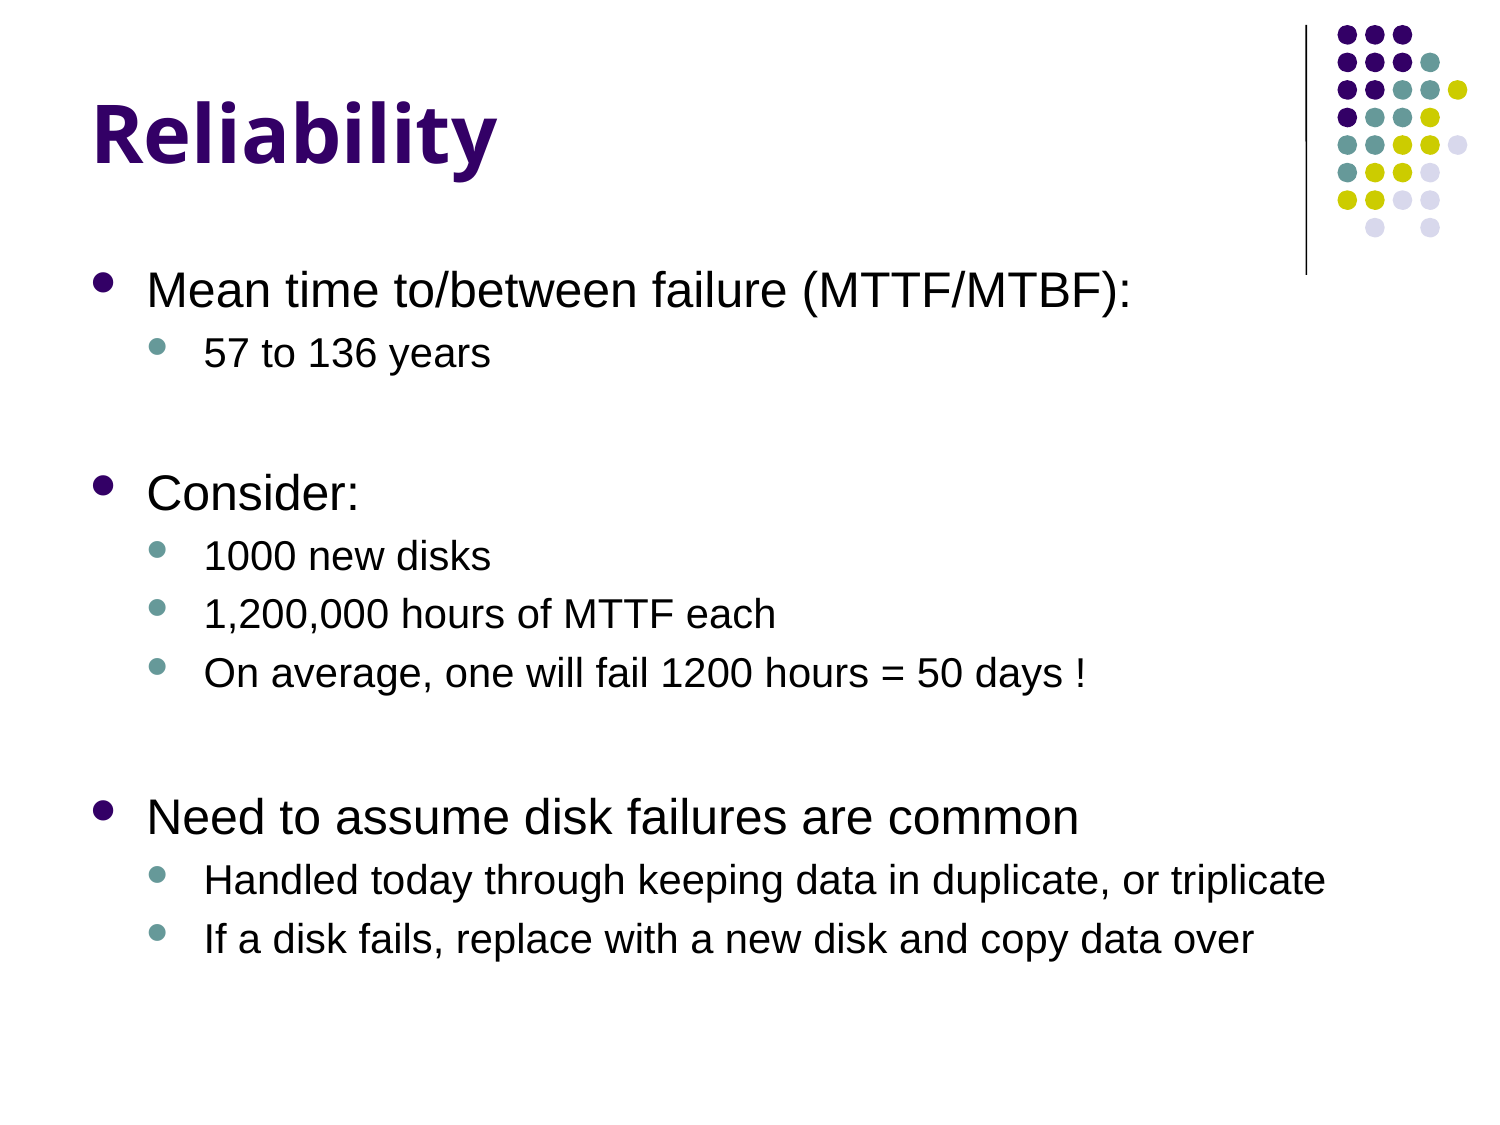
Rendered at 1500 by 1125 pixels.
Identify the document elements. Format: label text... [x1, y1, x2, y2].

title Reliability [74, 19, 1313, 188]
list Mean time to/between failure (MTTF/MTBF): 57 to 136 years Consider: 1000 new disks 1,200,000 hours of MTTF each On average, one will fail 1200 hours = 50 days ! Need to assume disk failures are common Handled today through keeping data in duplicate, or triplicate If a disk fails, replace with a new disk and copy data over [74, 249, 1426, 963]
